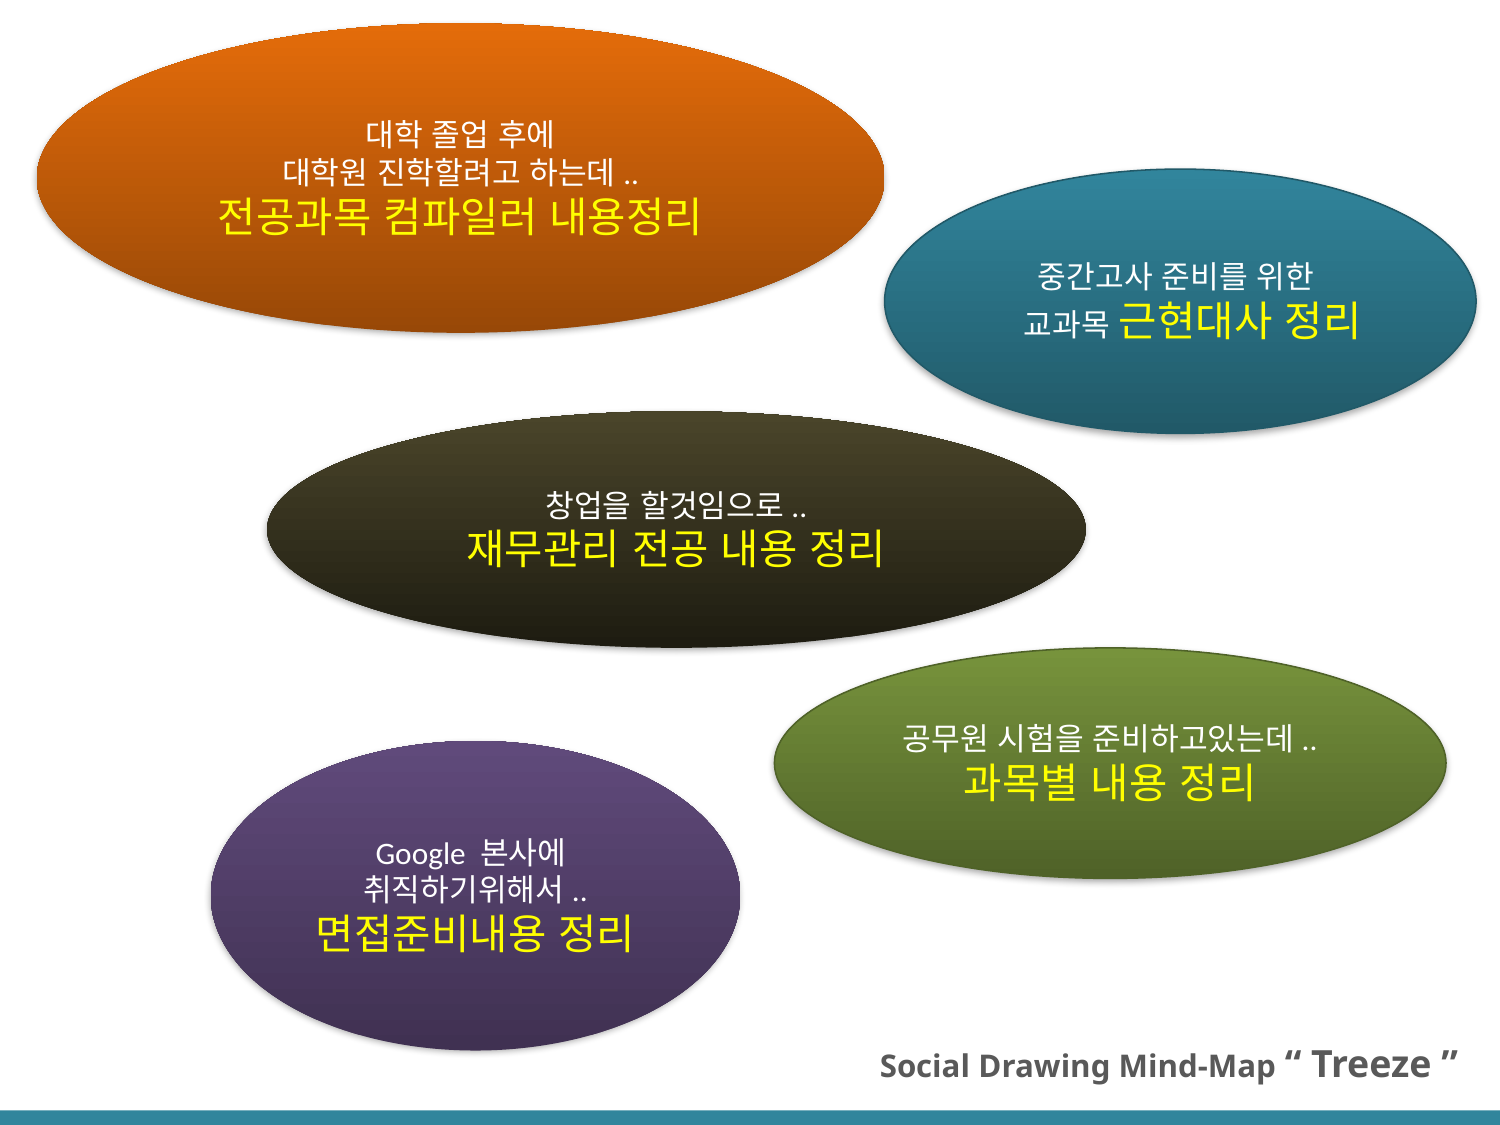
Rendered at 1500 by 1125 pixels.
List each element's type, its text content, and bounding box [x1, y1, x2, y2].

text_box 대학 졸업 후에 대학원 진학할려고 하는데.. 전공과목 컴파일러 내용정리 [35, 22, 886, 334]
text_box Social Drawing Mind-Map “ Treeze ” [865, 1032, 1500, 1093]
text_box 창업을 할것임으로.. 재무관리 전공 내용 정리 [266, 410, 1087, 649]
text_box 중간고사 준비를 위한 교과목 근현대사 정리 [883, 168, 1477, 435]
text_box [0, 1108, 1500, 1125]
text_box 공무원 시험을 준비하고있는데.. 과목별 내용 정리 [773, 647, 1447, 880]
text_box Google 본사에 취직하기위해서.. 면접준비내용 정리 [210, 740, 741, 1052]
